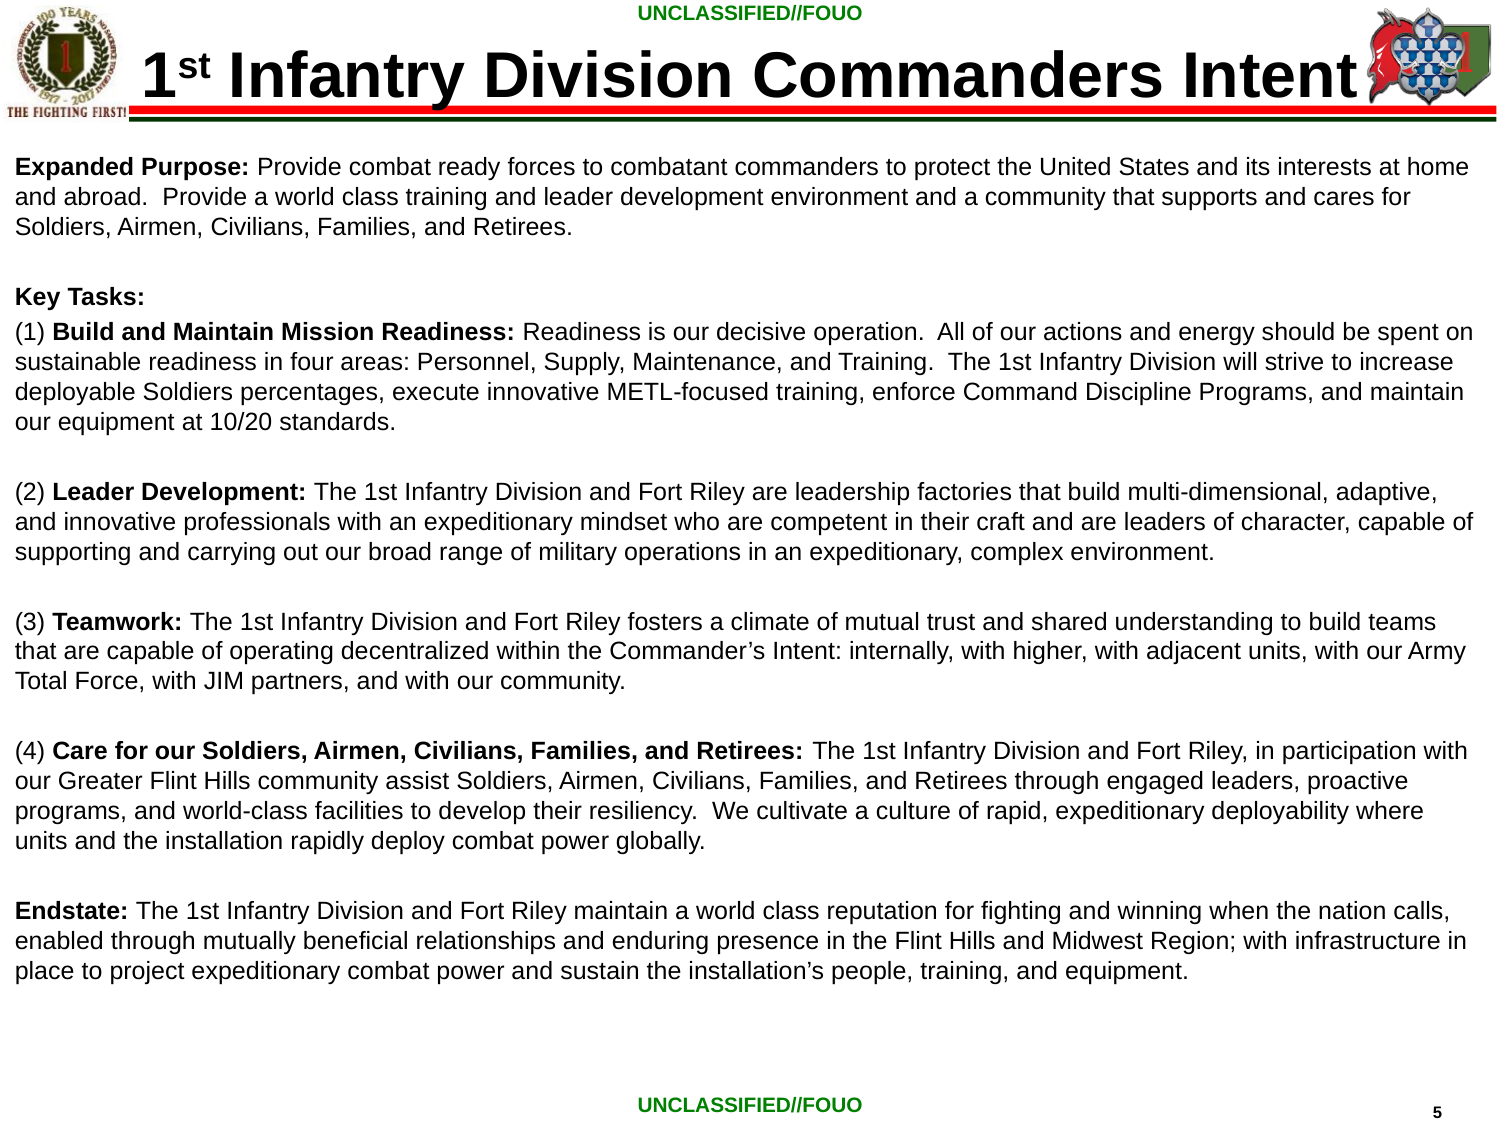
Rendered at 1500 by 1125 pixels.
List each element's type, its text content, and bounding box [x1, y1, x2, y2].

list Expanded Purpose: Provide combat ready forces to combatant commanders to protect the United States and its interests at home and abroad. Provide a world class training and leader development environment and a community that supports and cares for Soldiers, Airmen, Civilians, Families, and Retirees. Key Tasks: (1) Build and Maintain Mission Readiness: Readiness is our decisive operation. All of our actions and energy should be spent on sustainable readiness in four areas: Personnel, Supply, Maintenance, and Training. The 1st Infantry Division will strive to increase deployable Soldiers percentages, execute innovative METL-focused training, enforce Command Discipline Programs, and maintain our equipment at 10/20 standards. (2) Leader Development: The 1st Infantry Division and Fort Riley are leadership factories that build multi-dimensional, adaptive, and innovative professionals with an expeditionary mindset who are competent in their craft and are leaders of character, capable of supporting and carrying out our broad range of military operations in an expeditionary, complex environment. (3) Teamwork: The 1st Infantry Division and Fort Riley fosters a climate of mutual trust and shared understanding to build teams that are capable of operating decentralized within the Commander’s Intent: internally, with higher, with adjacent units, with our Army Total Force, with JIM partners, and with our community. (4) Care for our Soldiers, Airmen, Civilians, Families, and Retirees: The 1st Infantry Division and Fort Riley, in participation with our Greater Flint Hills community assist Soldiers, Airmen, Civilians, Families, and Retirees through engaged leaders, proactive programs, and world-class facilities to develop their resiliency. We cultivate a culture of rapid, expeditionary deployability where units and the installation rapidly deploy combat power globally. Endstate: The 1st Infantry Division and Fort Riley maintain a world class reputation for fighting and winning when the nation calls, enabled through mutually beneficial relationships and enduring presence in the Flint Hills and Midwest Region; with infrastructure in place to project expeditionary combat power and sustain the installation’s people, training, and equipment. [0, 144, 1500, 1068]
text_box 1st Infantry Division Commanders Intent [0, 0, 1500, 144]
